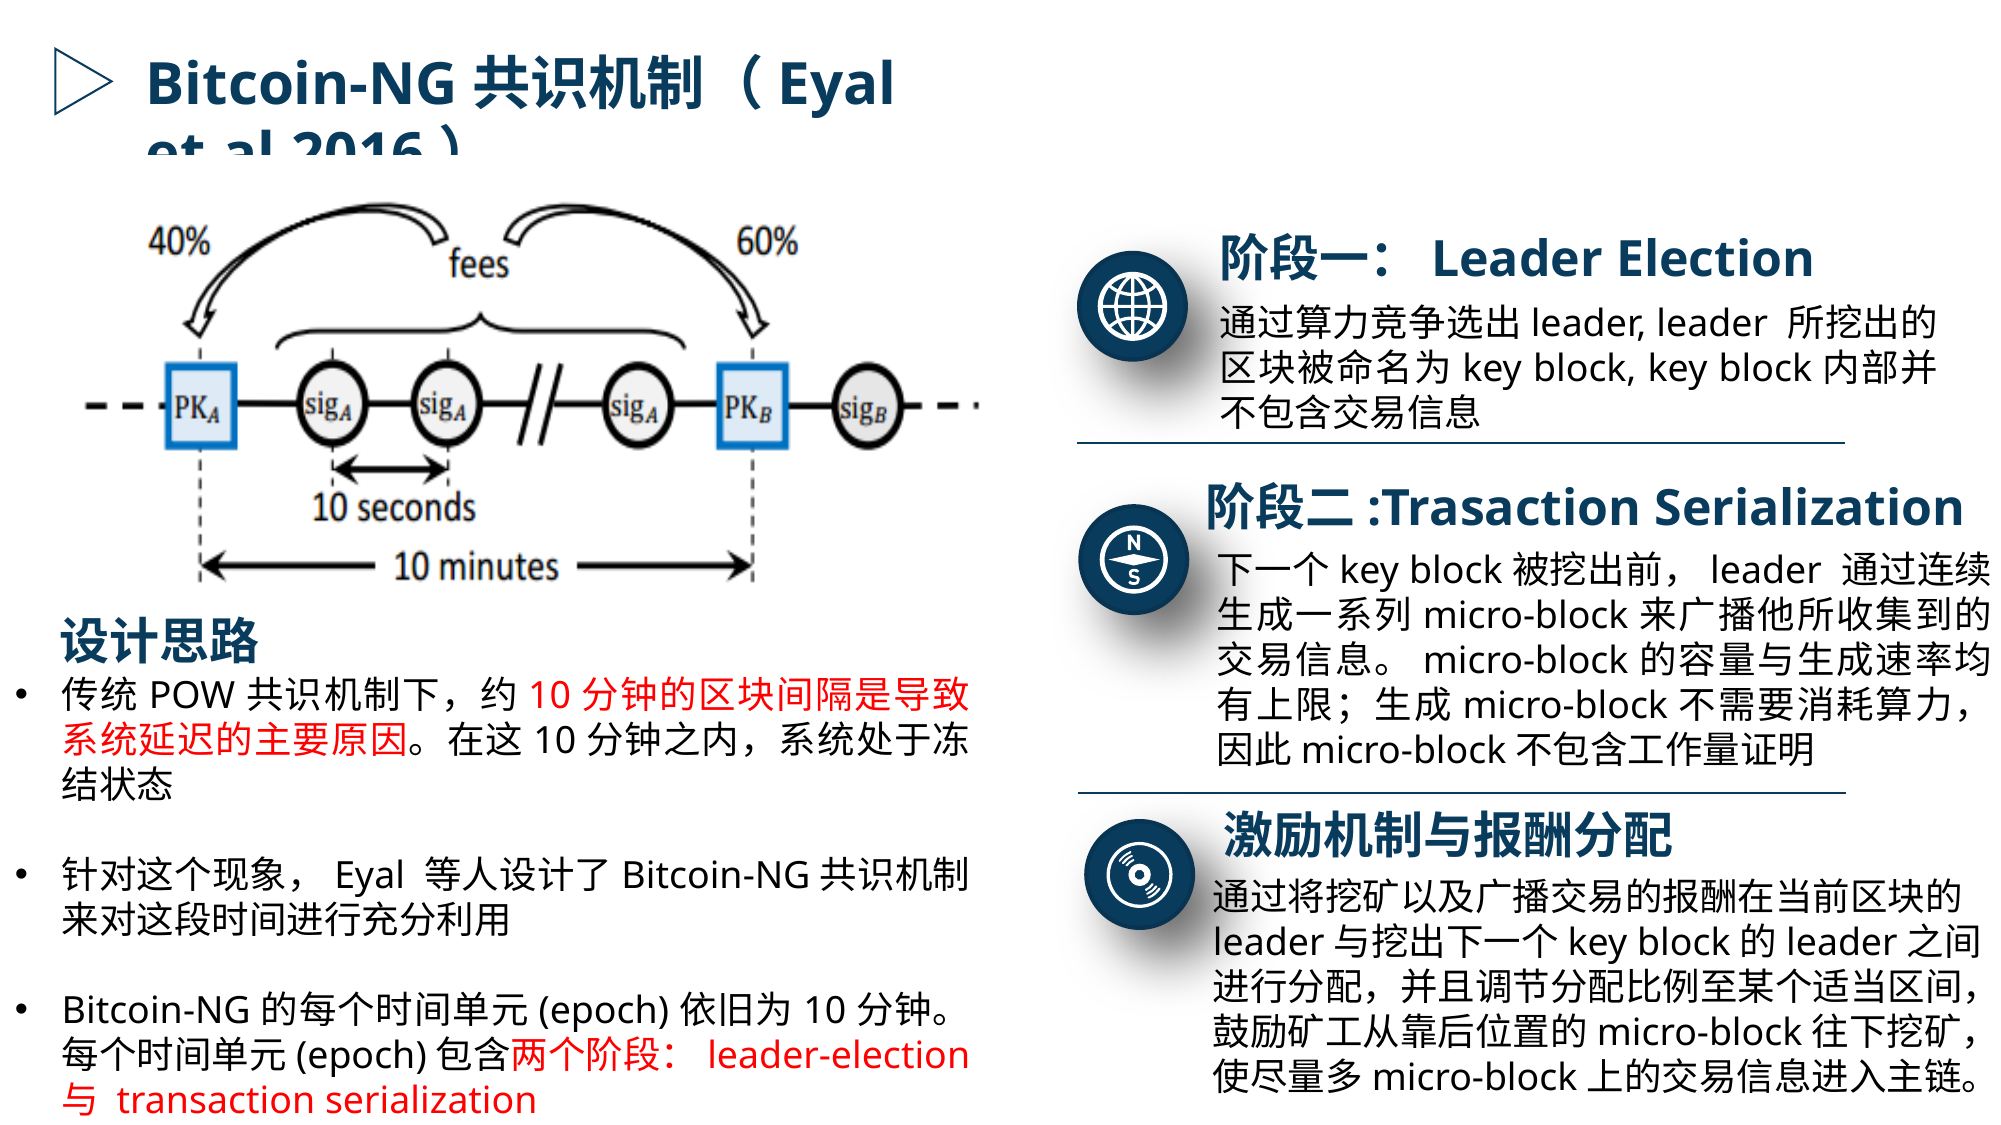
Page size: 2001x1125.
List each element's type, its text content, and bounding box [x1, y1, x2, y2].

text_box 传统POW共识机制下，约10分钟的区块间隔是导致系统延迟的主要原因。在这10分钟之内，系统处于冻结状态 针对这个现象，Eyal 等人设计了Bitcoin-NG共识机制来对这段时间进行充分利用 Bitcoin-NG的每个时间单元(epoch)依旧为10分钟。每个时间单元(epoch)包含两个阶段：leader-election 与 transaction serialization [0, 663, 986, 1125]
text_box 激励机制与报酬分配 [1208, 795, 1816, 865]
text_box 通过将挖矿以及广播交易的报酬在当前区块的leader与挖出下一个key block的leader之间进行分配，并且调节分配比例至某个适当区间，鼓励矿工从靠后位置的micro-block往下挖矿，使尽量多micro-block上的交易信息进入主链。 [1198, 865, 2000, 1106]
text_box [1099, 525, 1168, 594]
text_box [1101, 840, 1178, 913]
text_box 设计思路 [44, 601, 727, 663]
text_box [1078, 251, 1187, 361]
text_box 下一个key block被挖出前，leader 通过连续生成一系列micro-block来广播他所收集到的交易信息。micro-block的容量与生成速率均有上限；生成micro-block不需要消耗算力，因此micro-block不包含工作量证明 [1202, 538, 2000, 779]
text_box [54, 47, 114, 116]
text_box [1097, 271, 1168, 341]
text_box [1079, 505, 1189, 615]
picture [55, 155, 1000, 610]
text_box 阶段一：Leader Election [1204, 219, 1887, 291]
text_box 阶段二:Trasaction Serialization [1190, 468, 1987, 544]
text_box [1085, 820, 1195, 929]
text_box 通过算力竞争选出leader, leader 所挖出的区块被命名为key block, key block内部并不包含交易信息 [1204, 291, 1953, 441]
text_box Bitcoin-NG共识机制（Eyal et.al,2016） [130, 38, 1205, 194]
